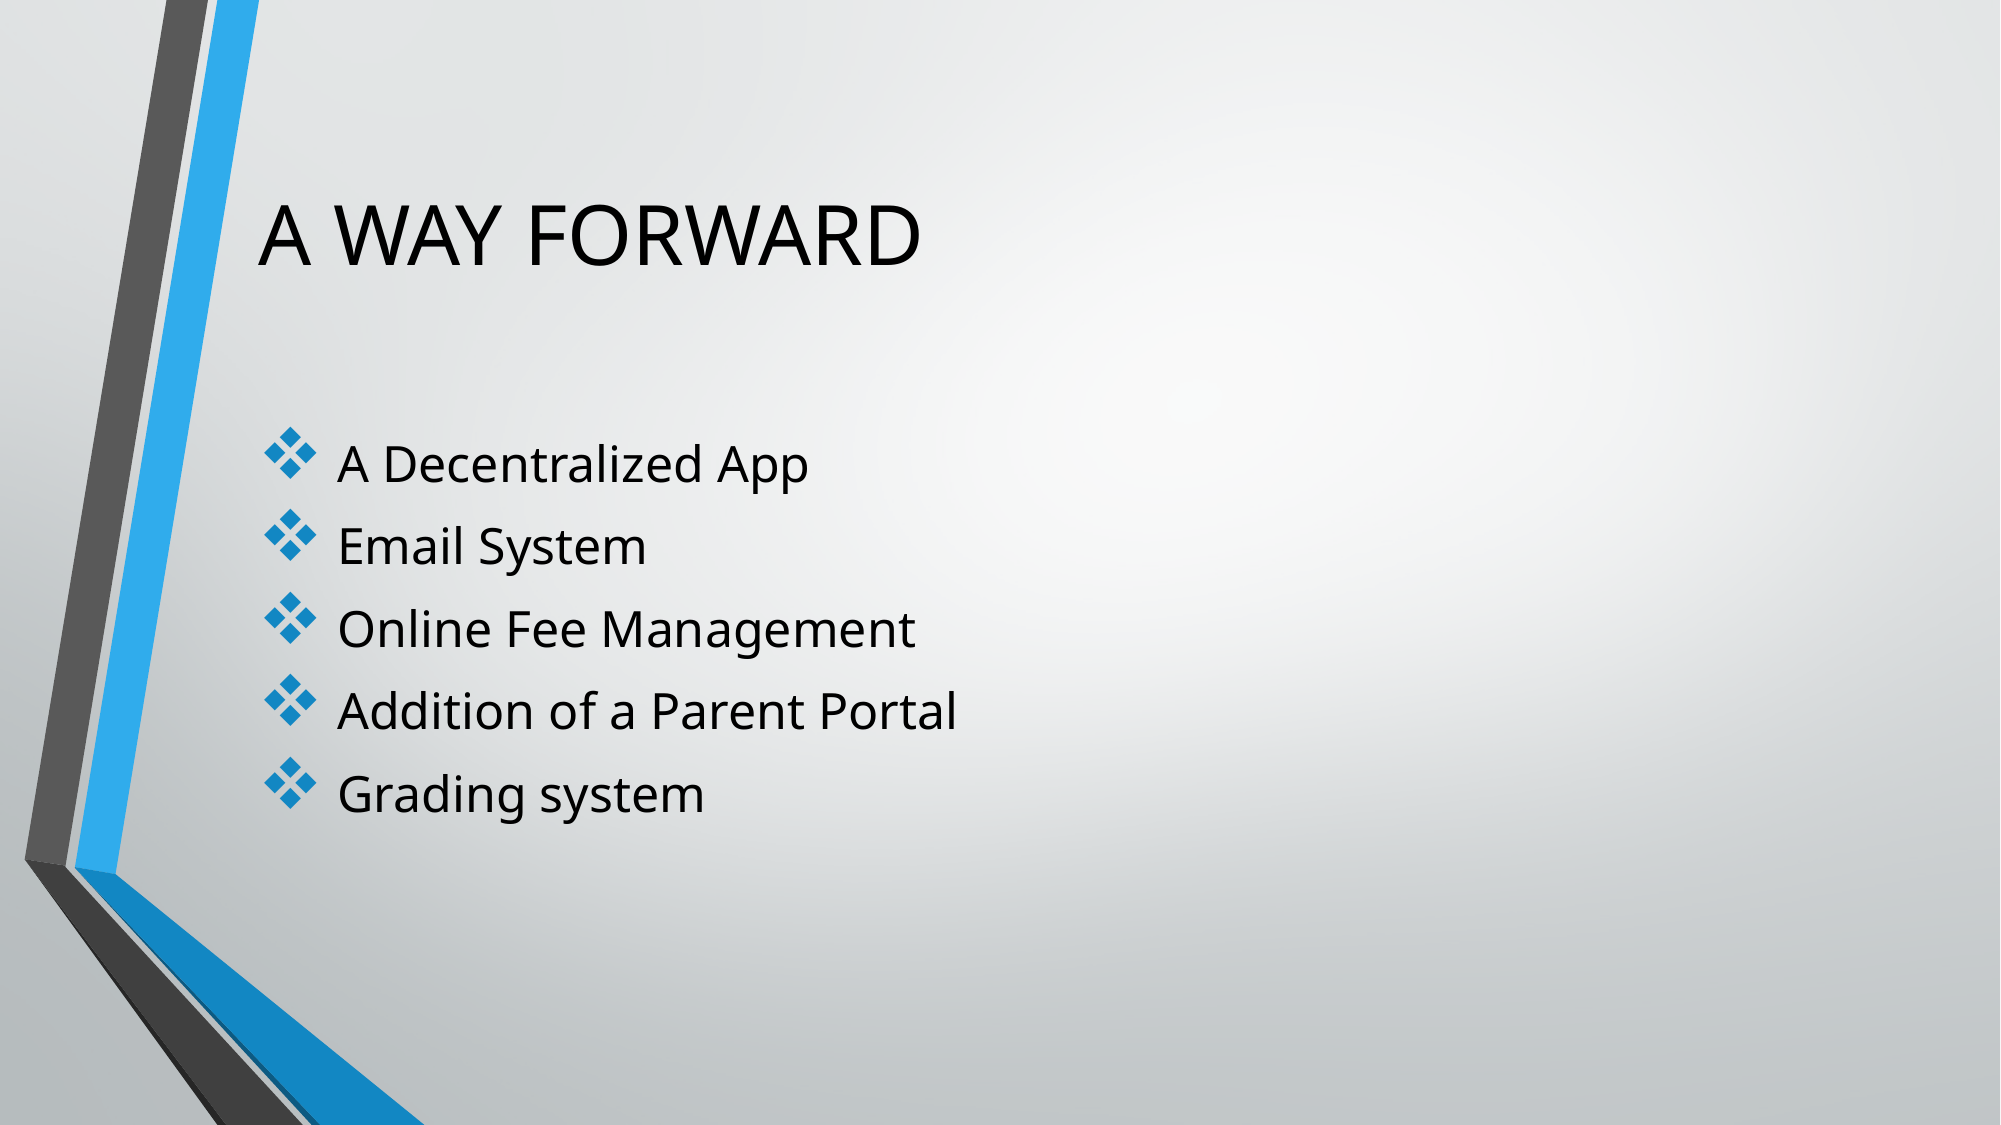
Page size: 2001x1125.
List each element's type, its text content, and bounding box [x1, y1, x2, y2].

text_box A Decentralized App Email System Online Fee Management Addition of a Parent Portal Grading system [243, 352, 1370, 854]
title A WAY FORWARD [243, 112, 1887, 353]
